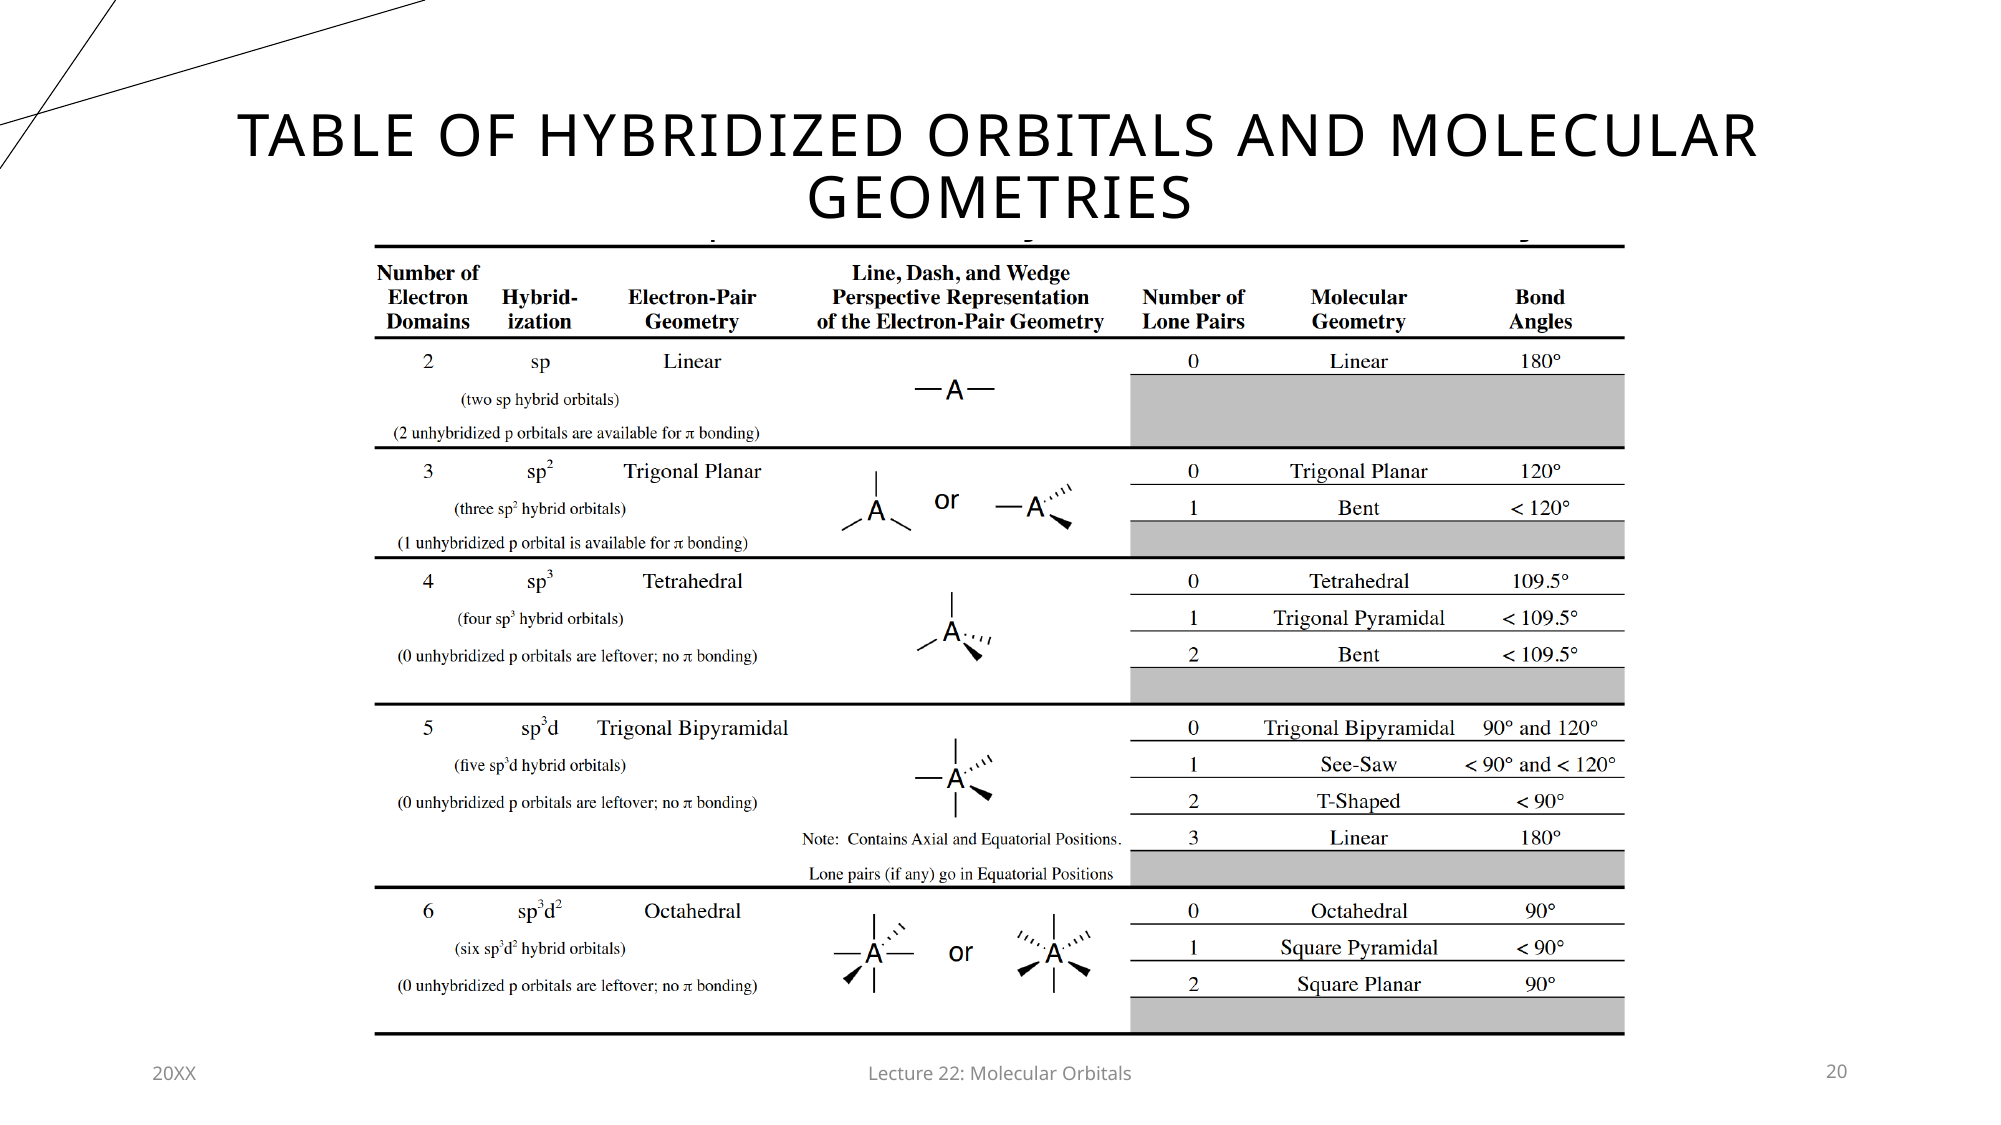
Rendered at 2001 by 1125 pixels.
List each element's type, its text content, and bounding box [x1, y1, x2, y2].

footer Lecture 22: Molecular Orbitals​ [662, 1042, 1338, 1103]
title Table of hybridized orbitals and molecular geometries [137, 59, 1863, 278]
slide_number 20XX [137, 1042, 588, 1103]
picture [374, 240, 1625, 1039]
slide_number 20 [1412, 1042, 1863, 1103]
